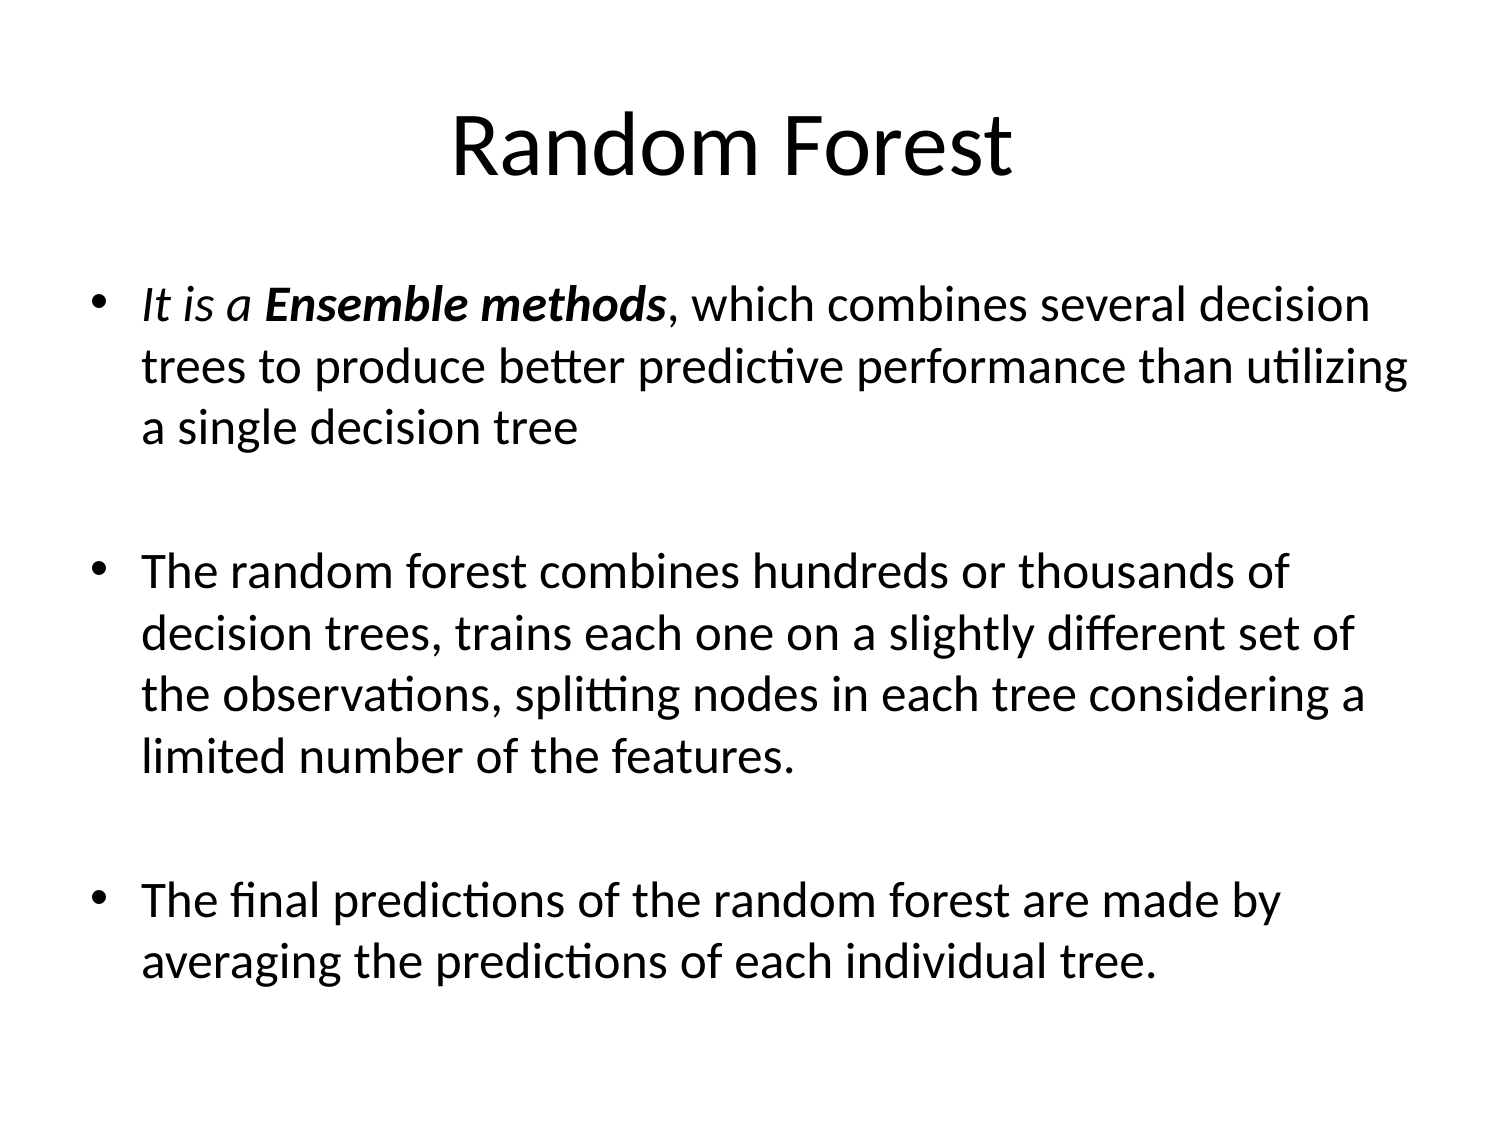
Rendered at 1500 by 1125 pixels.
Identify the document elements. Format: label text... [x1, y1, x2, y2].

title Random Forest [75, 45, 1425, 233]
list It is a Ensemble methods, which combines several decision trees to produce better predictive performance than utilizing a single decision tree The random forest combines hundreds or thousands of decision trees, trains each one on a slightly different set of the observations, splitting nodes in each tree considering a limited number of the features. The final predictions of the random forest are made by averaging the predictions of each individual tree. [75, 262, 1425, 1005]
